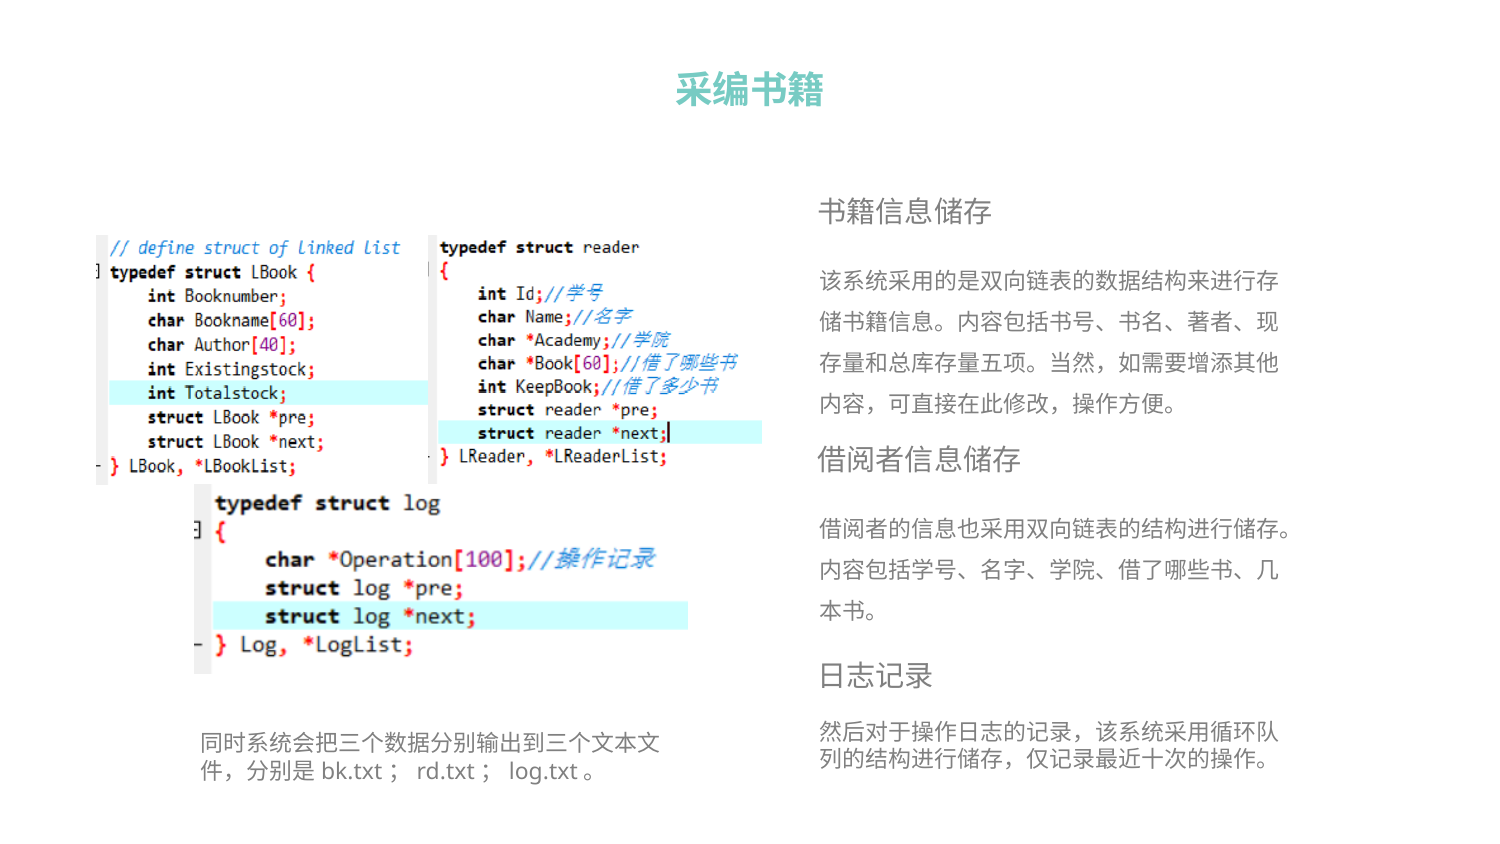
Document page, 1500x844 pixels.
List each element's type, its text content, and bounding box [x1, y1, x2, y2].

text_box 同时系统会把三个数据分别输出到三个文本文件，分别是bk.txt；rd.txt；log.txt。 [200, 728, 682, 784]
picture [95, 235, 762, 674]
text_box 采编书籍 [567, 58, 933, 119]
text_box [801, 185, 1301, 420]
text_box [801, 649, 1301, 773]
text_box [801, 433, 1301, 627]
